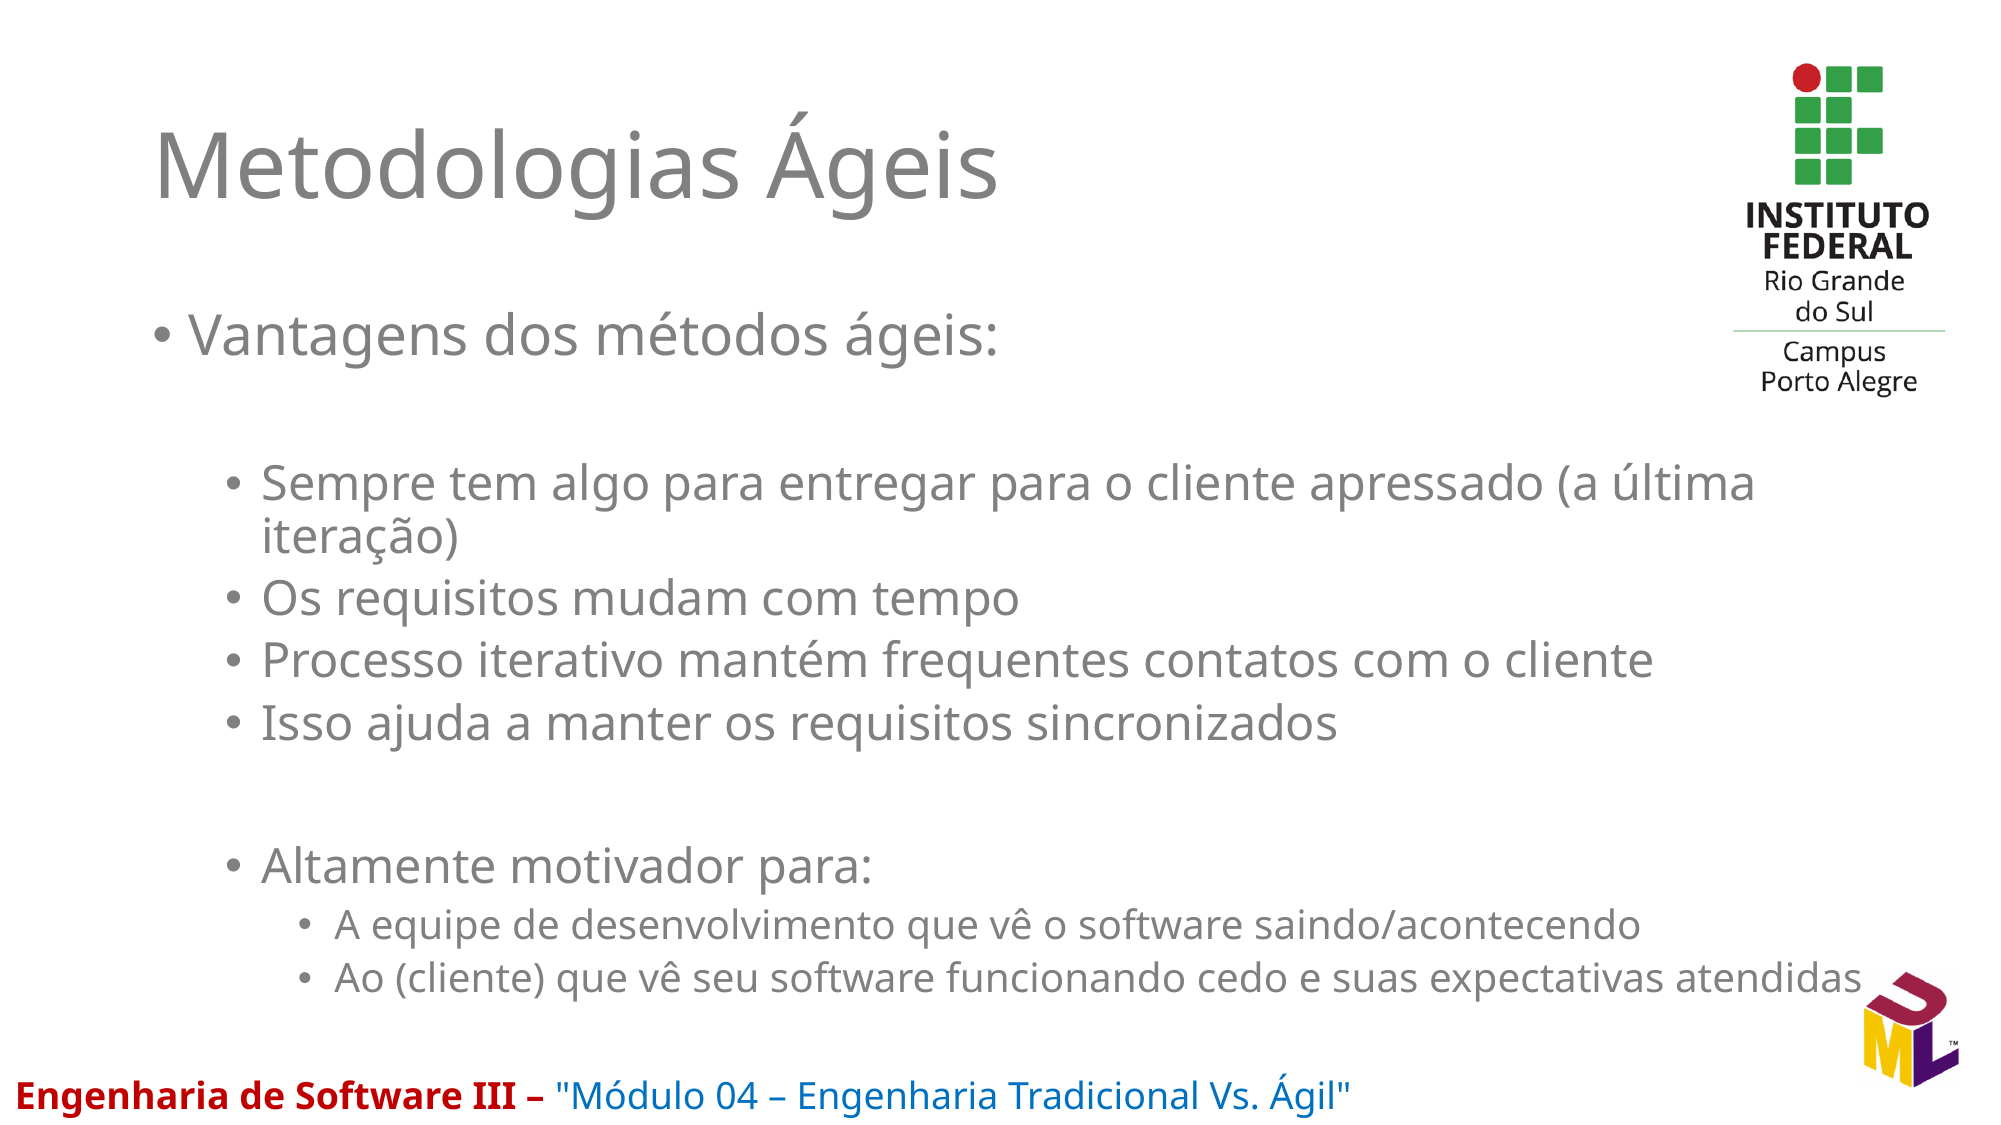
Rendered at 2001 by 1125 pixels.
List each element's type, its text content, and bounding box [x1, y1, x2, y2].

picture [1860, 971, 1971, 1093]
picture [1732, 59, 1946, 399]
list Vantagens dos métodos ágeis: Sempre tem algo para entregar para o cliente apressado (a última iteração) Os requisitos mudam com tempo Processo iterativo mantém frequentes contatos com o cliente Isso ajuda a manter os requisitos sincronizados Altamente motivador para: A equipe de desenvolvimento que vê o software saindo/acontecendo Ao (cliente) que vê seu software funcionando cedo e suas expectativas atendidas [137, 299, 1952, 1014]
title Metodologias Ágeis [137, 59, 1732, 278]
text_box Engenharia de Software III – "Módulo 04 – Engenharia Tradicional Vs. Ágil" [0, 1064, 2000, 1125]
